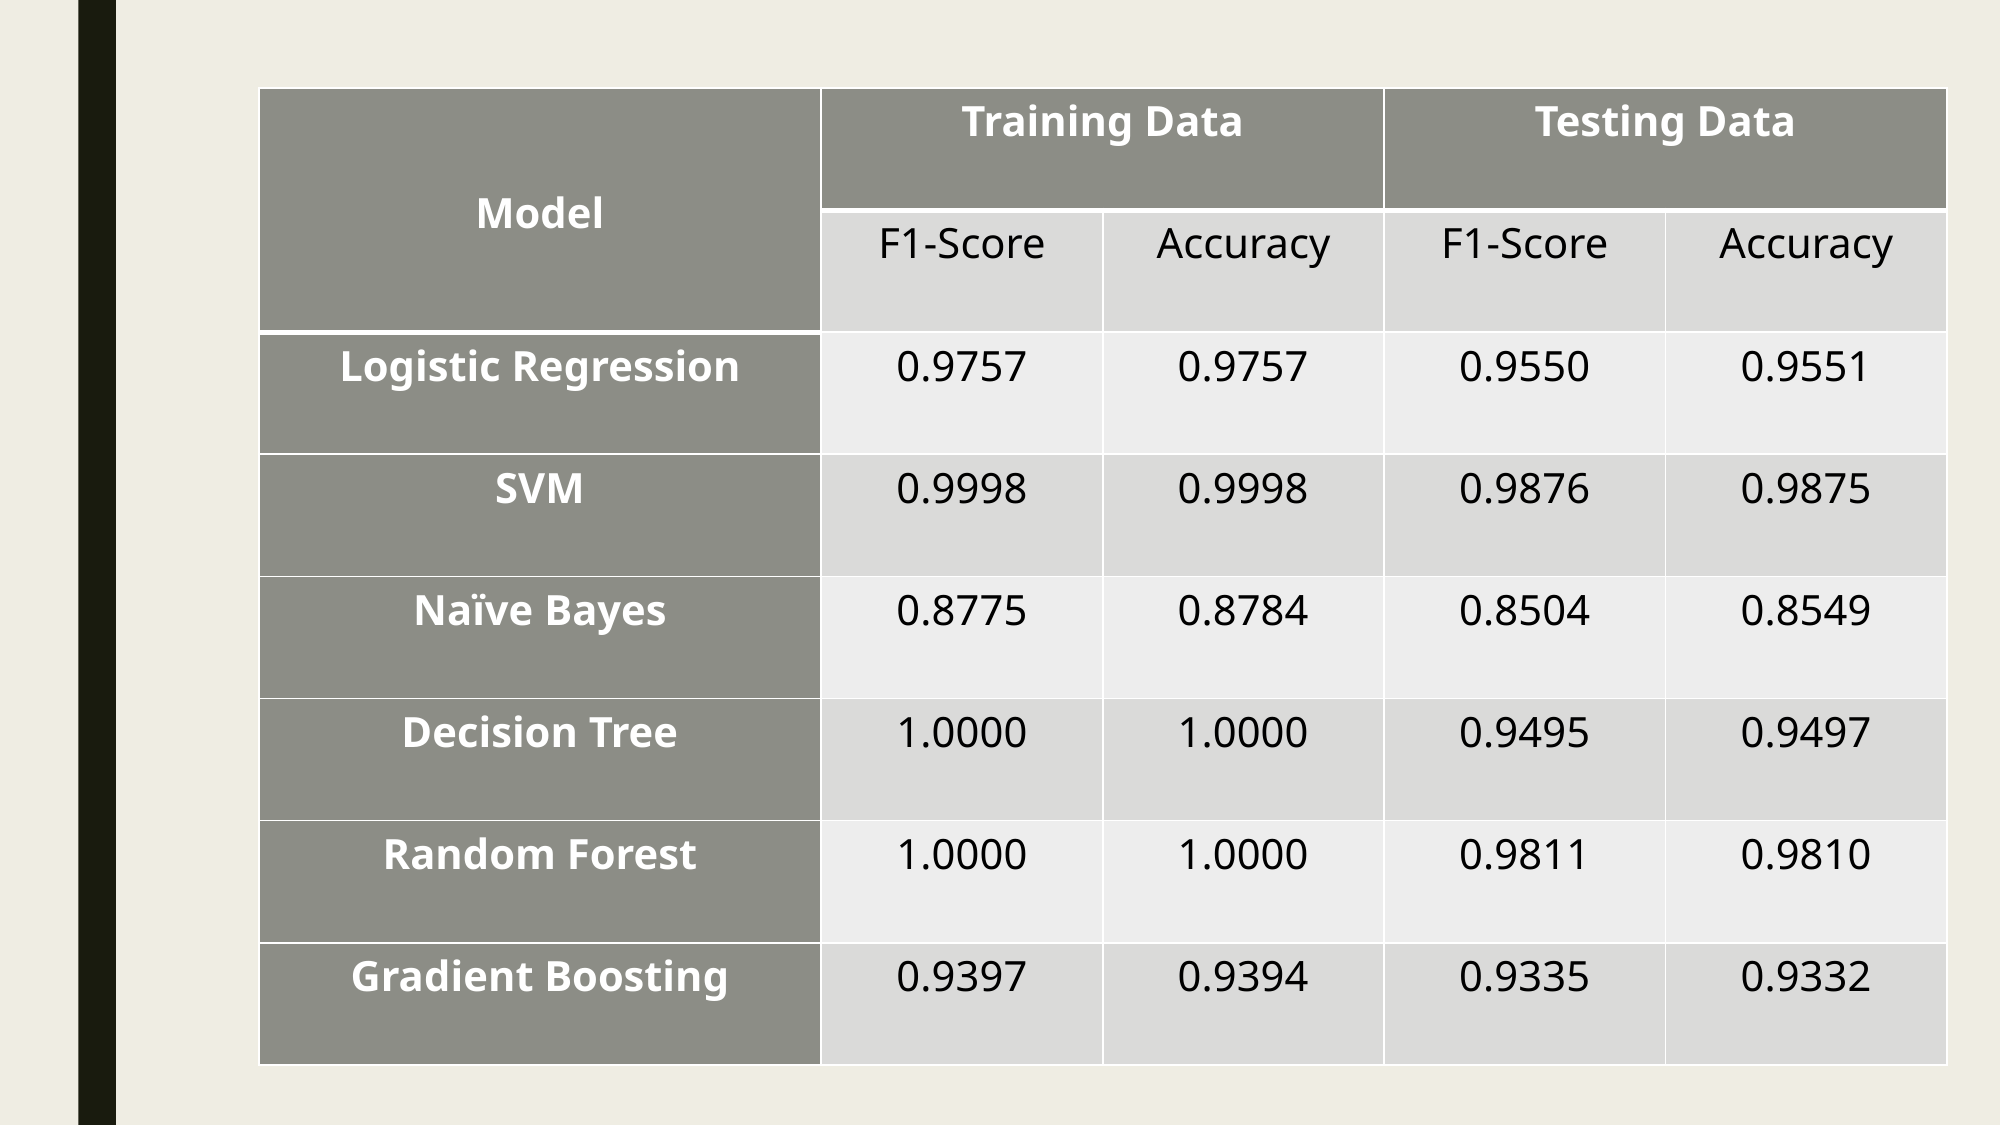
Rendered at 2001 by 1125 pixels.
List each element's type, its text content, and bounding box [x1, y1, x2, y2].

table_cell 0.9397 [822, 944, 1102, 1064]
table_cell 0.9551 [1666, 333, 1946, 453]
table_cell 0.9550 [1385, 333, 1665, 453]
table_cell 1.0000 [822, 699, 1102, 820]
table_cell 0.9757 [1104, 333, 1383, 453]
table_cell 0.9876 [1385, 455, 1665, 576]
table_cell Naïve Bayes [260, 577, 820, 698]
table_cell 0.8549 [1666, 577, 1946, 698]
table_cell F1-Score [1385, 213, 1665, 331]
table_cell 0.9497 [1666, 699, 1946, 820]
table_cell 0.9810 [1666, 821, 1946, 942]
table_cell SVM [260, 455, 820, 576]
table_header Training Data [822, 89, 1383, 208]
table_cell 0.8504 [1385, 577, 1665, 698]
table_cell 0.9757 [822, 333, 1102, 453]
table_cell 0.9811 [1385, 821, 1665, 942]
table_cell 0.9998 [1104, 455, 1383, 576]
table_cell Decision Tree [260, 699, 820, 820]
table_cell 0.8775 [822, 577, 1102, 698]
table_cell 0.8784 [1104, 577, 1383, 698]
table_cell 0.9998 [822, 455, 1102, 576]
table_header Testing Data [1385, 89, 1946, 208]
table_cell 0.9394 [1104, 944, 1383, 1064]
table_cell 0.9875 [1666, 455, 1946, 576]
table_cell 1.0000 [1104, 821, 1383, 942]
table_cell Accuracy [1104, 213, 1383, 331]
table_cell 1.0000 [1104, 699, 1383, 820]
table_cell 0.9495 [1385, 699, 1665, 820]
table_cell Logistic Regression [260, 335, 820, 453]
table_cell F1-Score [822, 213, 1102, 331]
table_cell 0.9332 [1666, 944, 1946, 1064]
table_cell Random Forest [260, 821, 820, 942]
table_cell 1.0000 [822, 821, 1102, 942]
table_cell Gradient Boosting [260, 944, 820, 1064]
table_header Model [260, 89, 820, 330]
table_cell Accuracy [1666, 213, 1946, 331]
table_cell 0.9335 [1385, 944, 1665, 1064]
